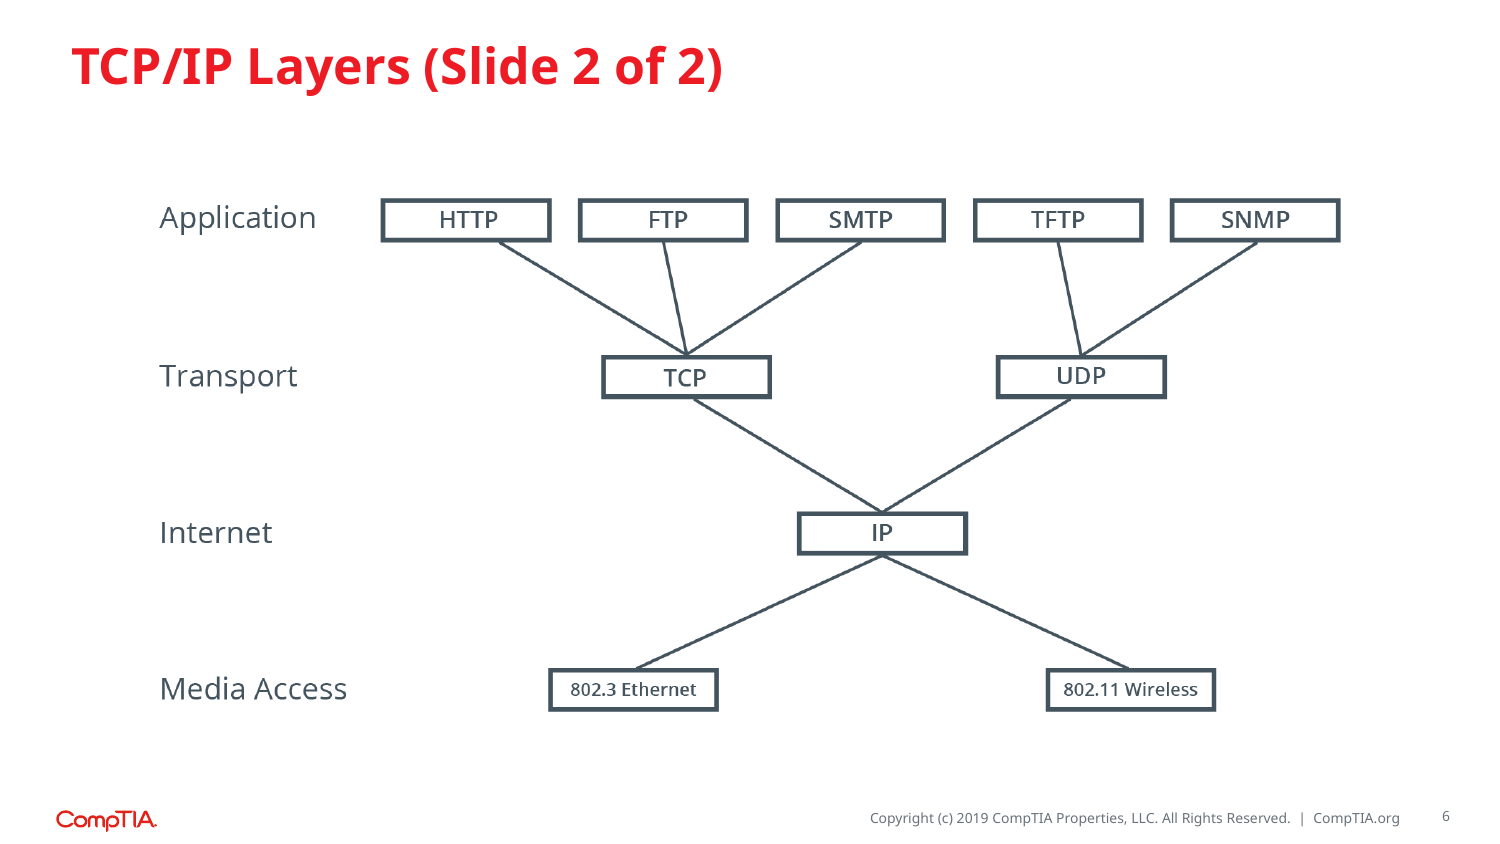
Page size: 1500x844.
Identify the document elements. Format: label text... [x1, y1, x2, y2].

slide_number 6 [1407, 800, 1450, 835]
title TCP/IP Layers (Slide 2 of 2) [56, 12, 1444, 117]
picture [158, 186, 1341, 712]
